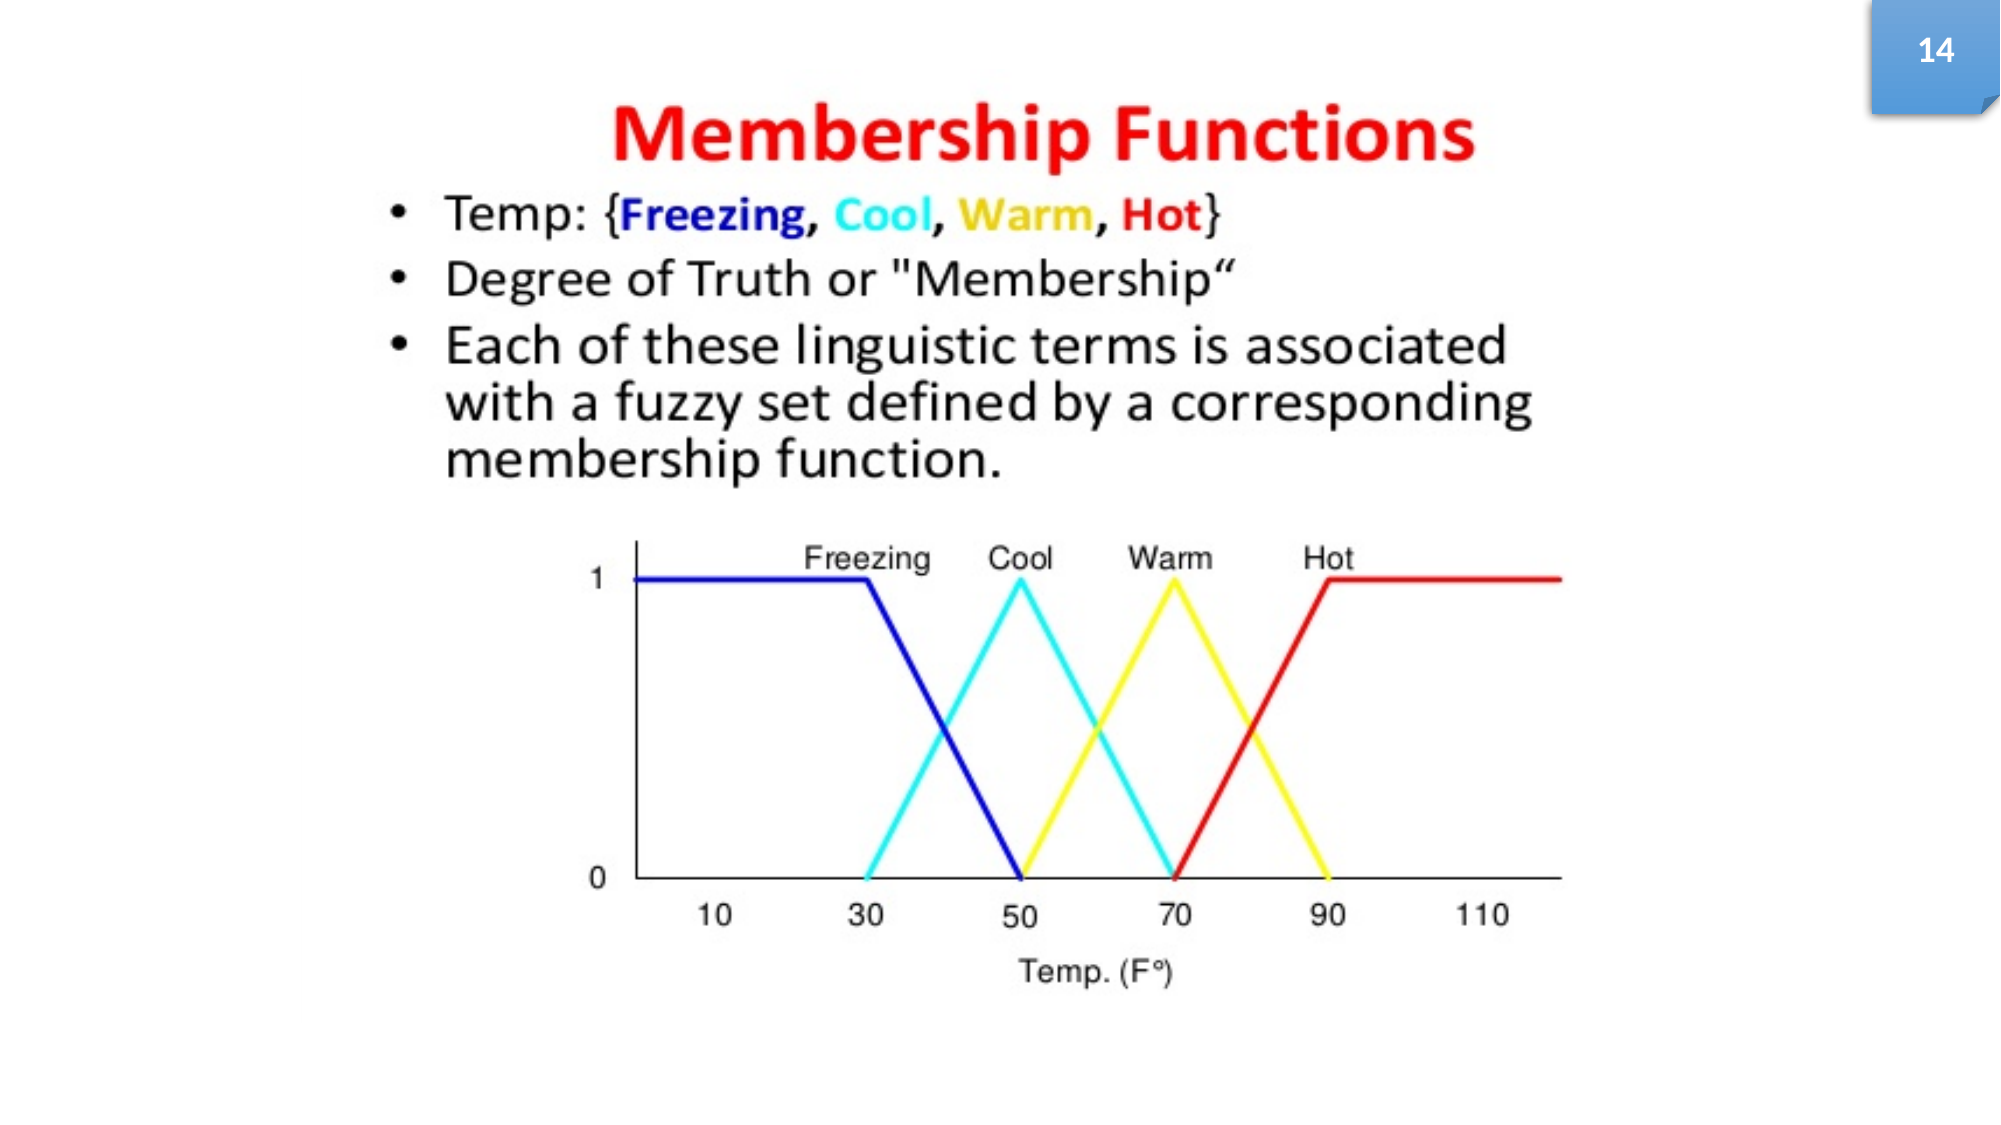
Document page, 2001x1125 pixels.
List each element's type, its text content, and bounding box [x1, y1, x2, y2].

picture [299, 69, 1789, 1023]
text_box 14 [1871, 0, 2000, 114]
